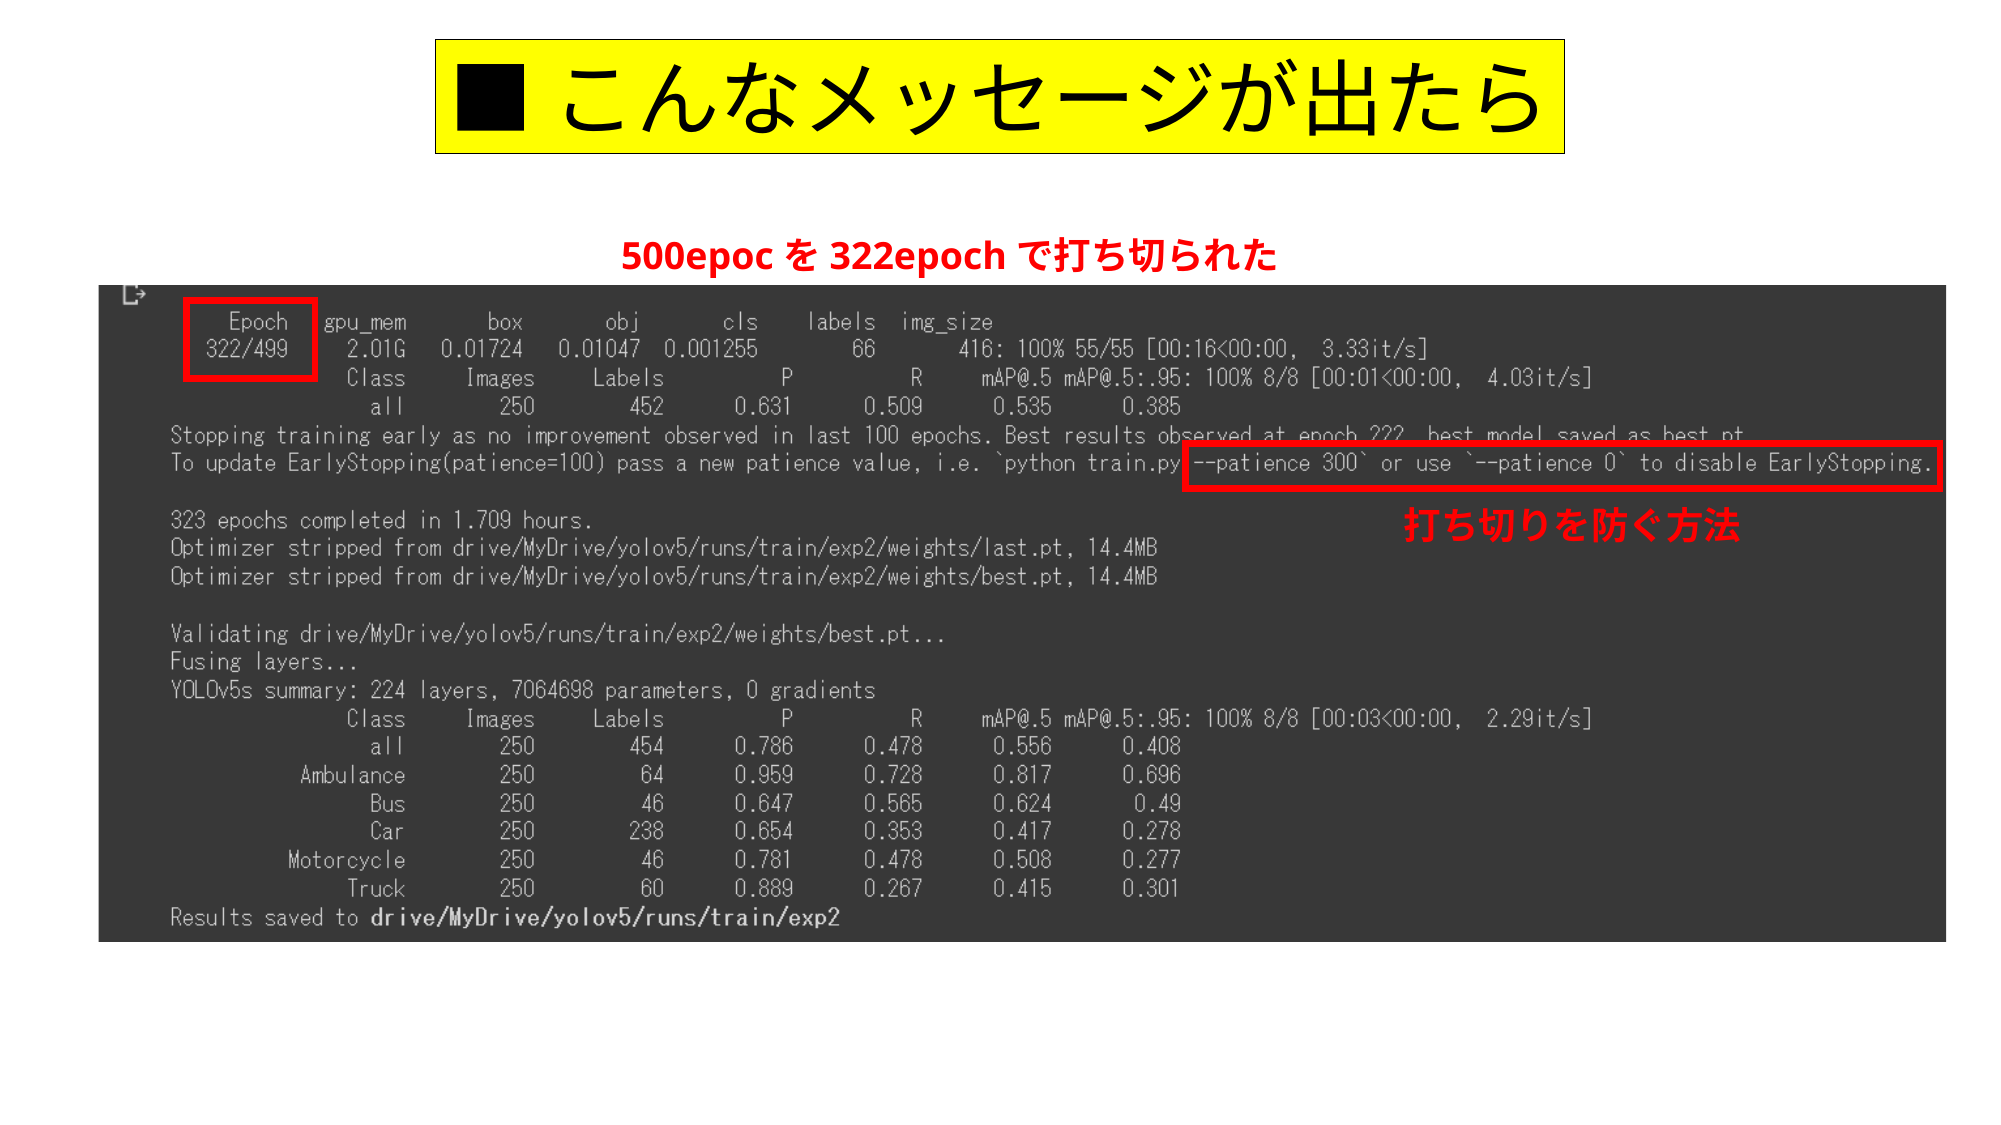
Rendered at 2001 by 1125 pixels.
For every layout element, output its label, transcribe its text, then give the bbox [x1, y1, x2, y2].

picture [98, 285, 1947, 942]
text_box 500epocを322epochで打ち切られた [606, 224, 1354, 285]
text_box ■こんなメッセージが出たら [435, 39, 1565, 154]
